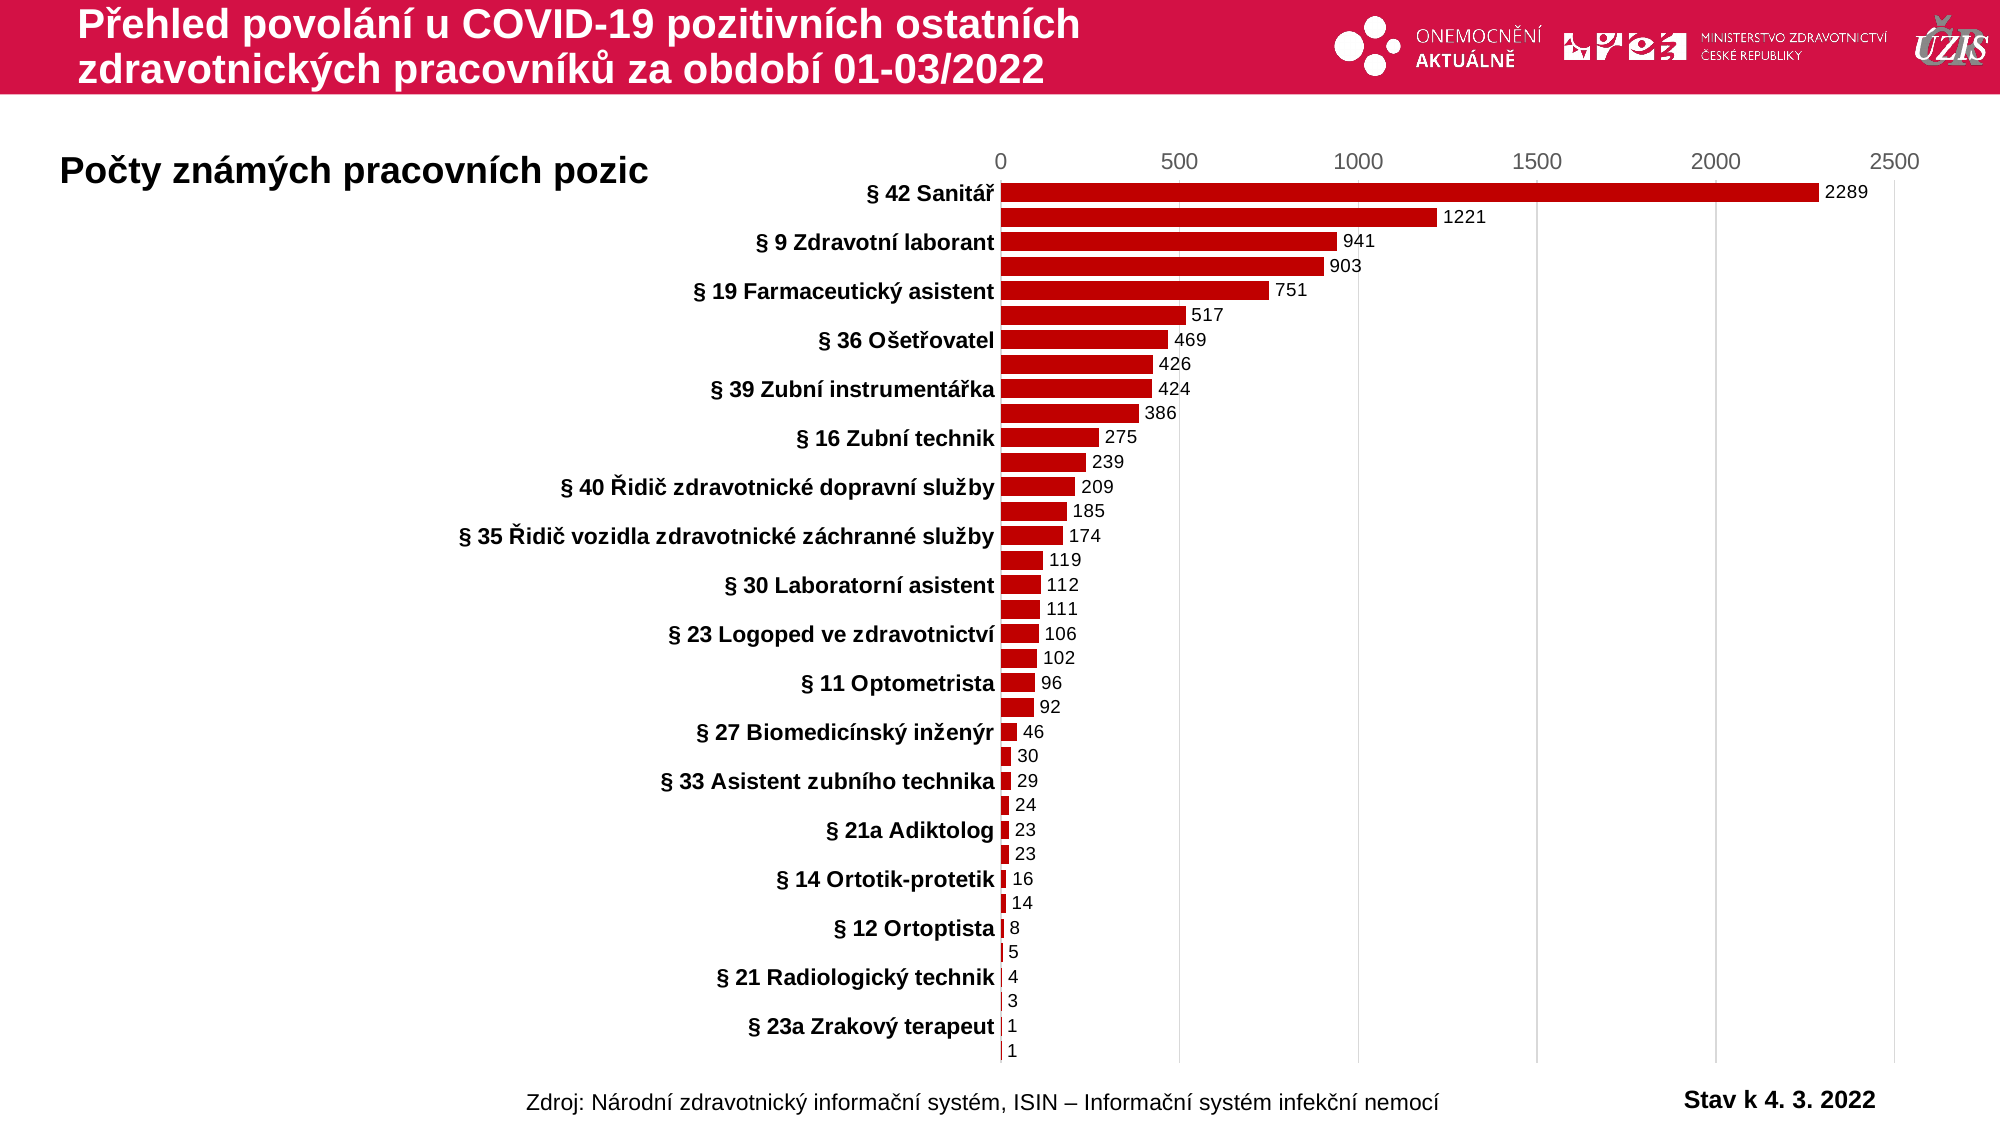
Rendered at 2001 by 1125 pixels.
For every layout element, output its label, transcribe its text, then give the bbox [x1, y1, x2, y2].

picture [1563, 31, 1888, 60]
picture [1334, 16, 1542, 76]
title Přehled povolání u COVID-19 pozitivních ostatních zdravotnických pracovníků za období 01-03/2022 [62, 0, 1303, 95]
picture [1915, 15, 1989, 66]
text_box Stav k 4. 3. 2022 [1615, 1083, 1946, 1121]
chart [6, 119, 1952, 1083]
text_box Zdroj: Národní zdravotnický informační systém, ISIN – Informační systém infekční nemocí [354, 1083, 1613, 1123]
